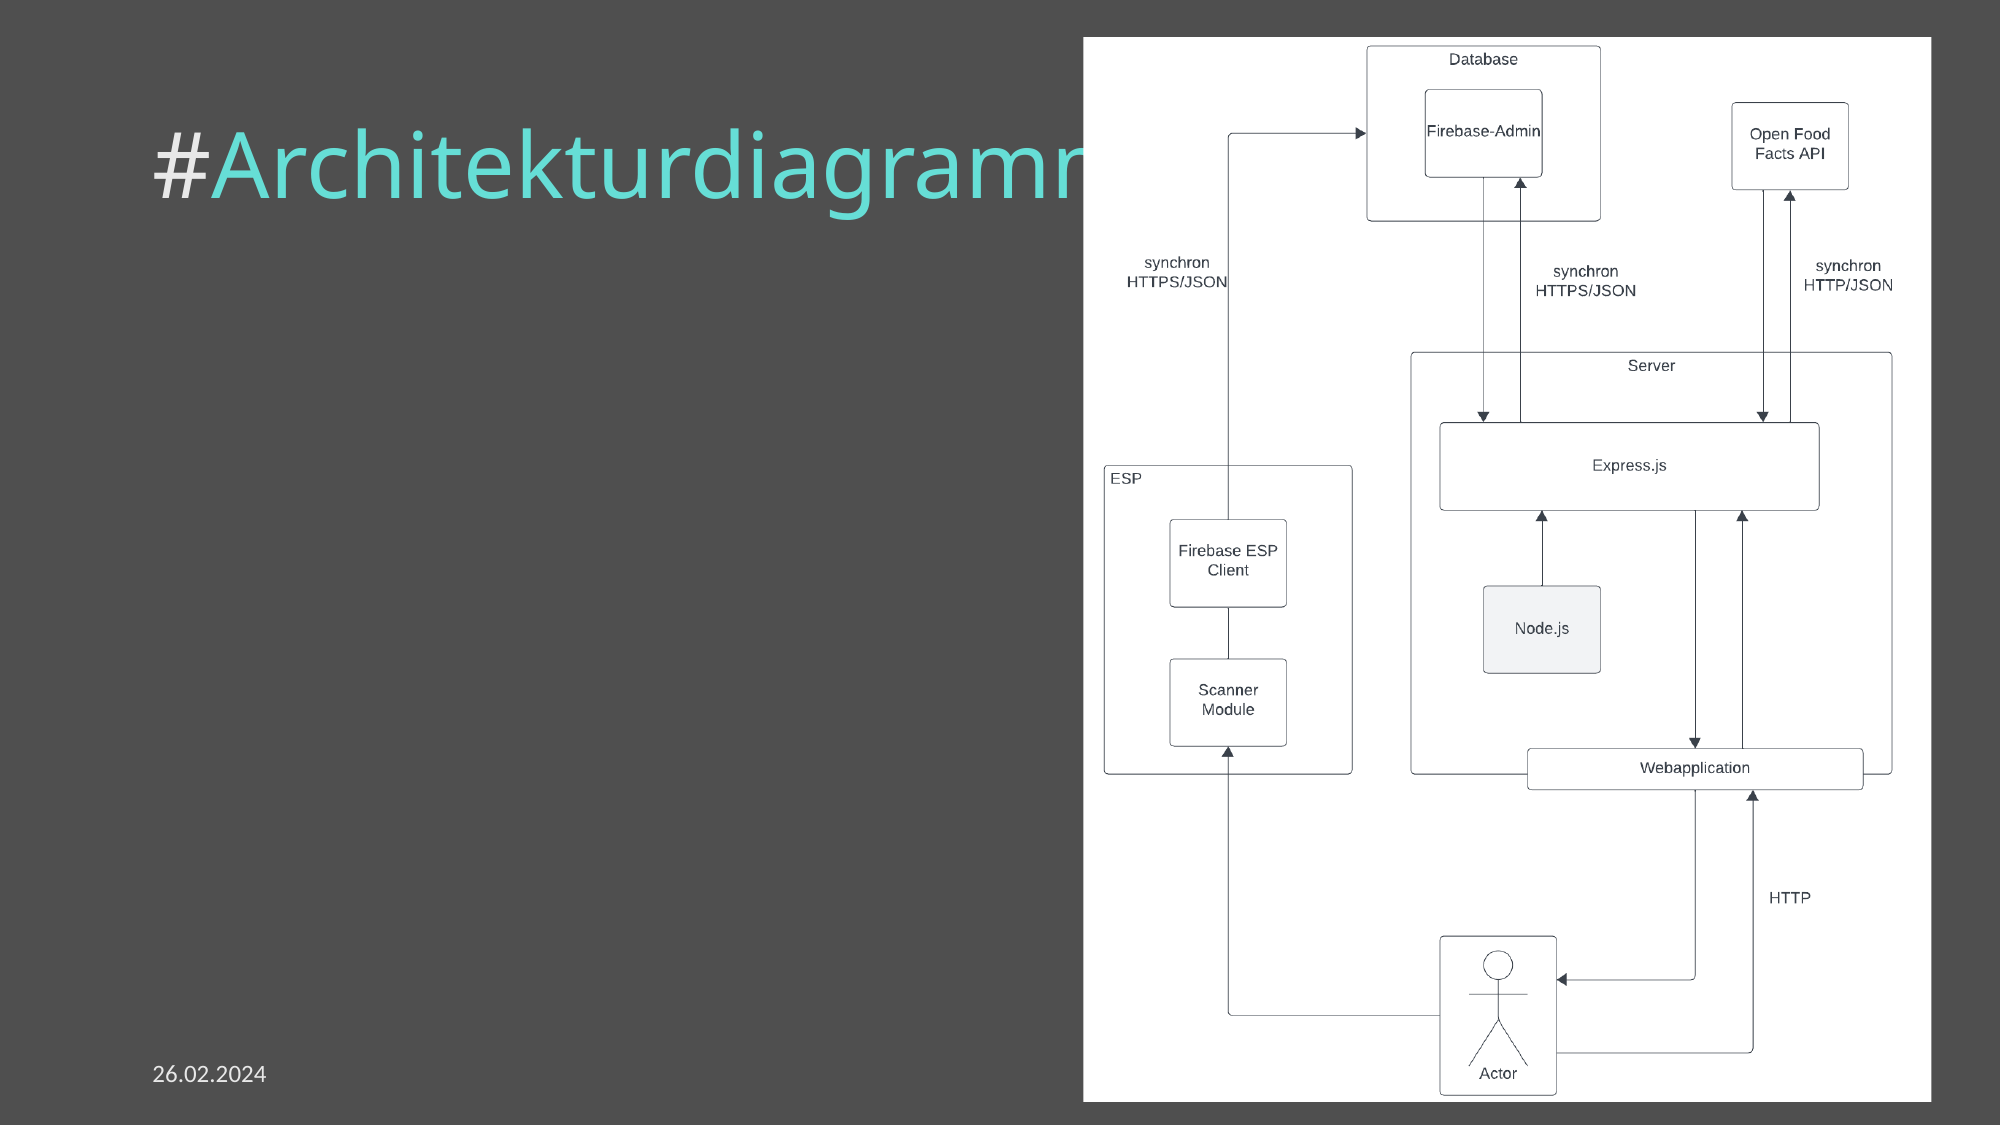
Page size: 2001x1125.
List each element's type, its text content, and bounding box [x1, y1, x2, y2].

title #Architekturdiagramm [137, 59, 1083, 278]
picture [1083, 9, 1932, 1102]
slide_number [137, 1042, 588, 1103]
